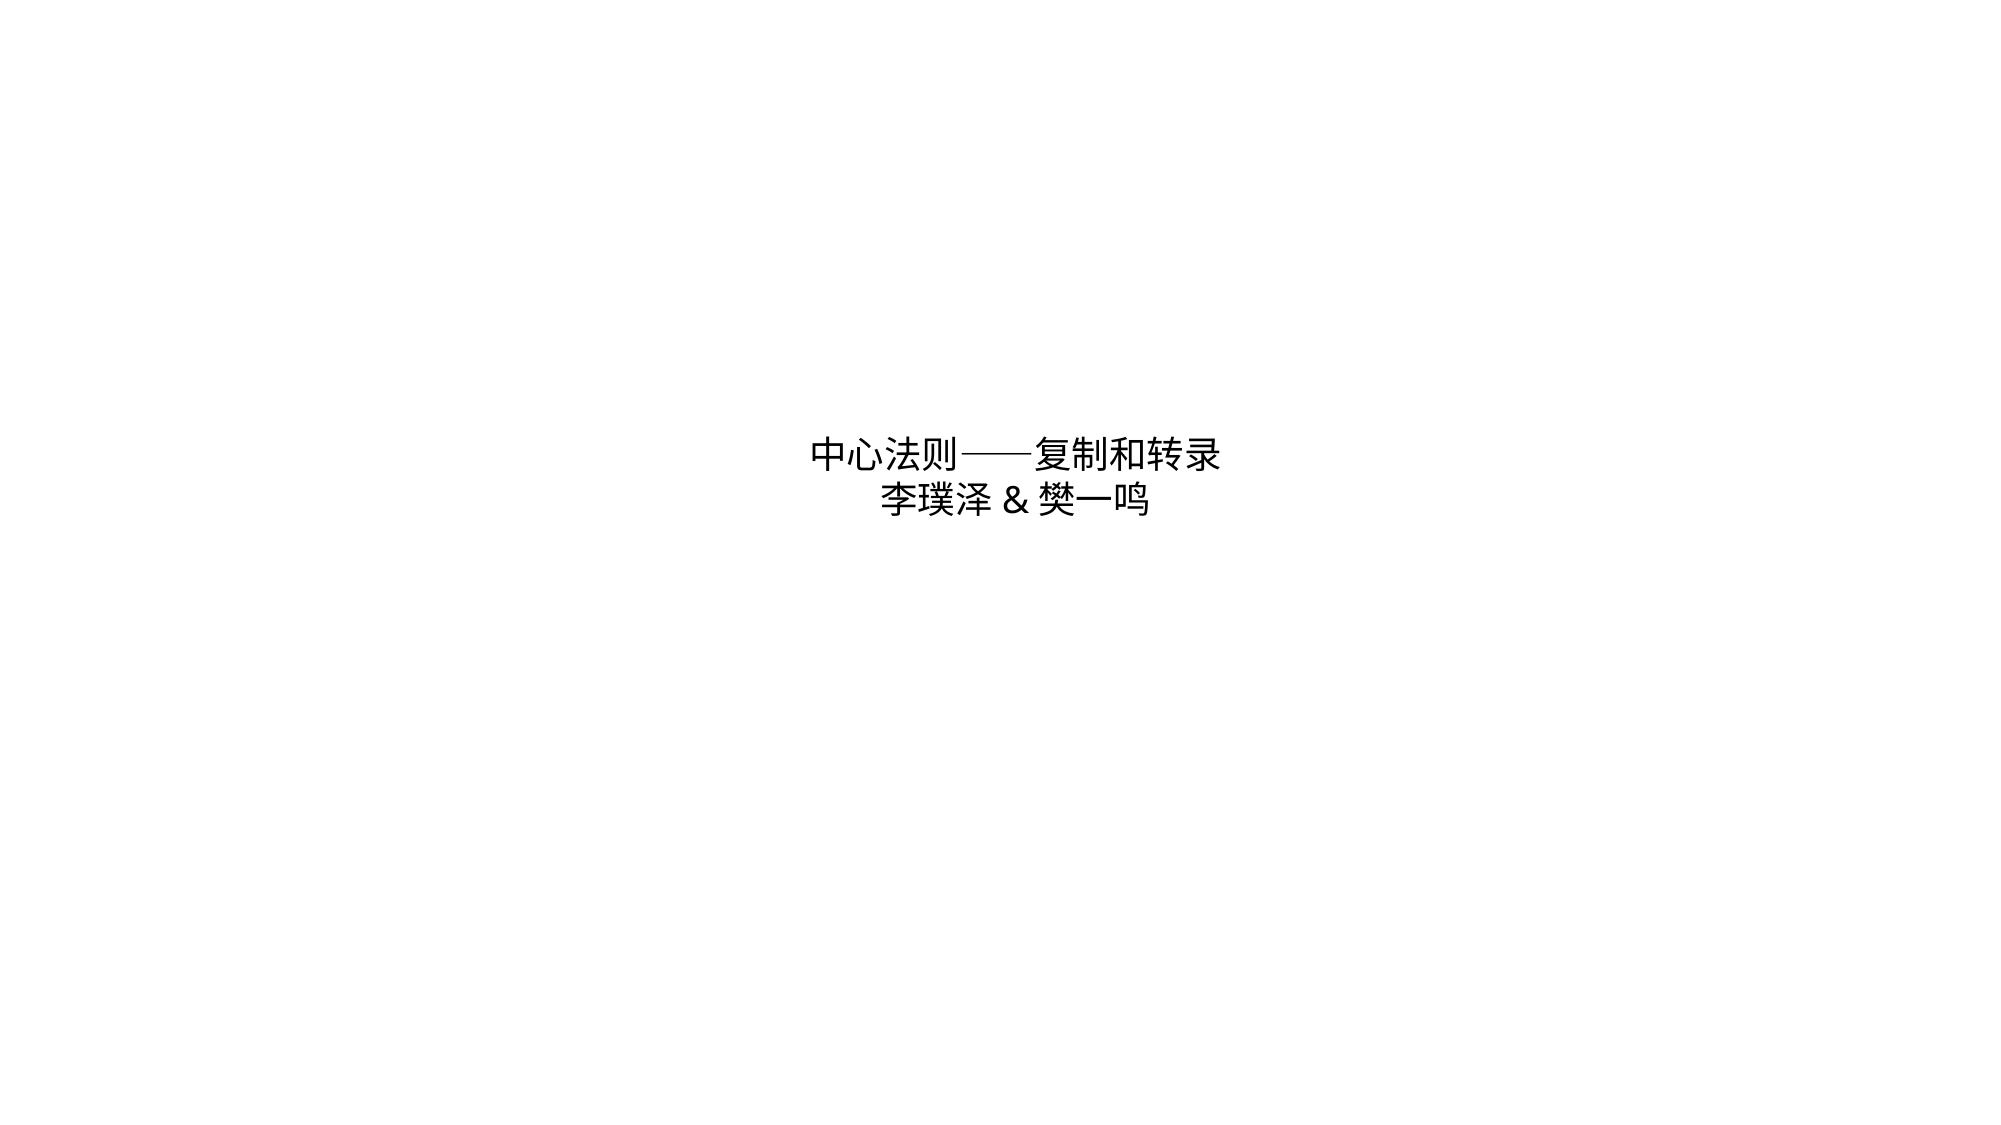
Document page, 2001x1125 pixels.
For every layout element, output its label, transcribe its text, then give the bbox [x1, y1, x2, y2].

text_box 中心法则——复制和转录 李璞泽&樊一鸣 [794, 423, 1237, 529]
